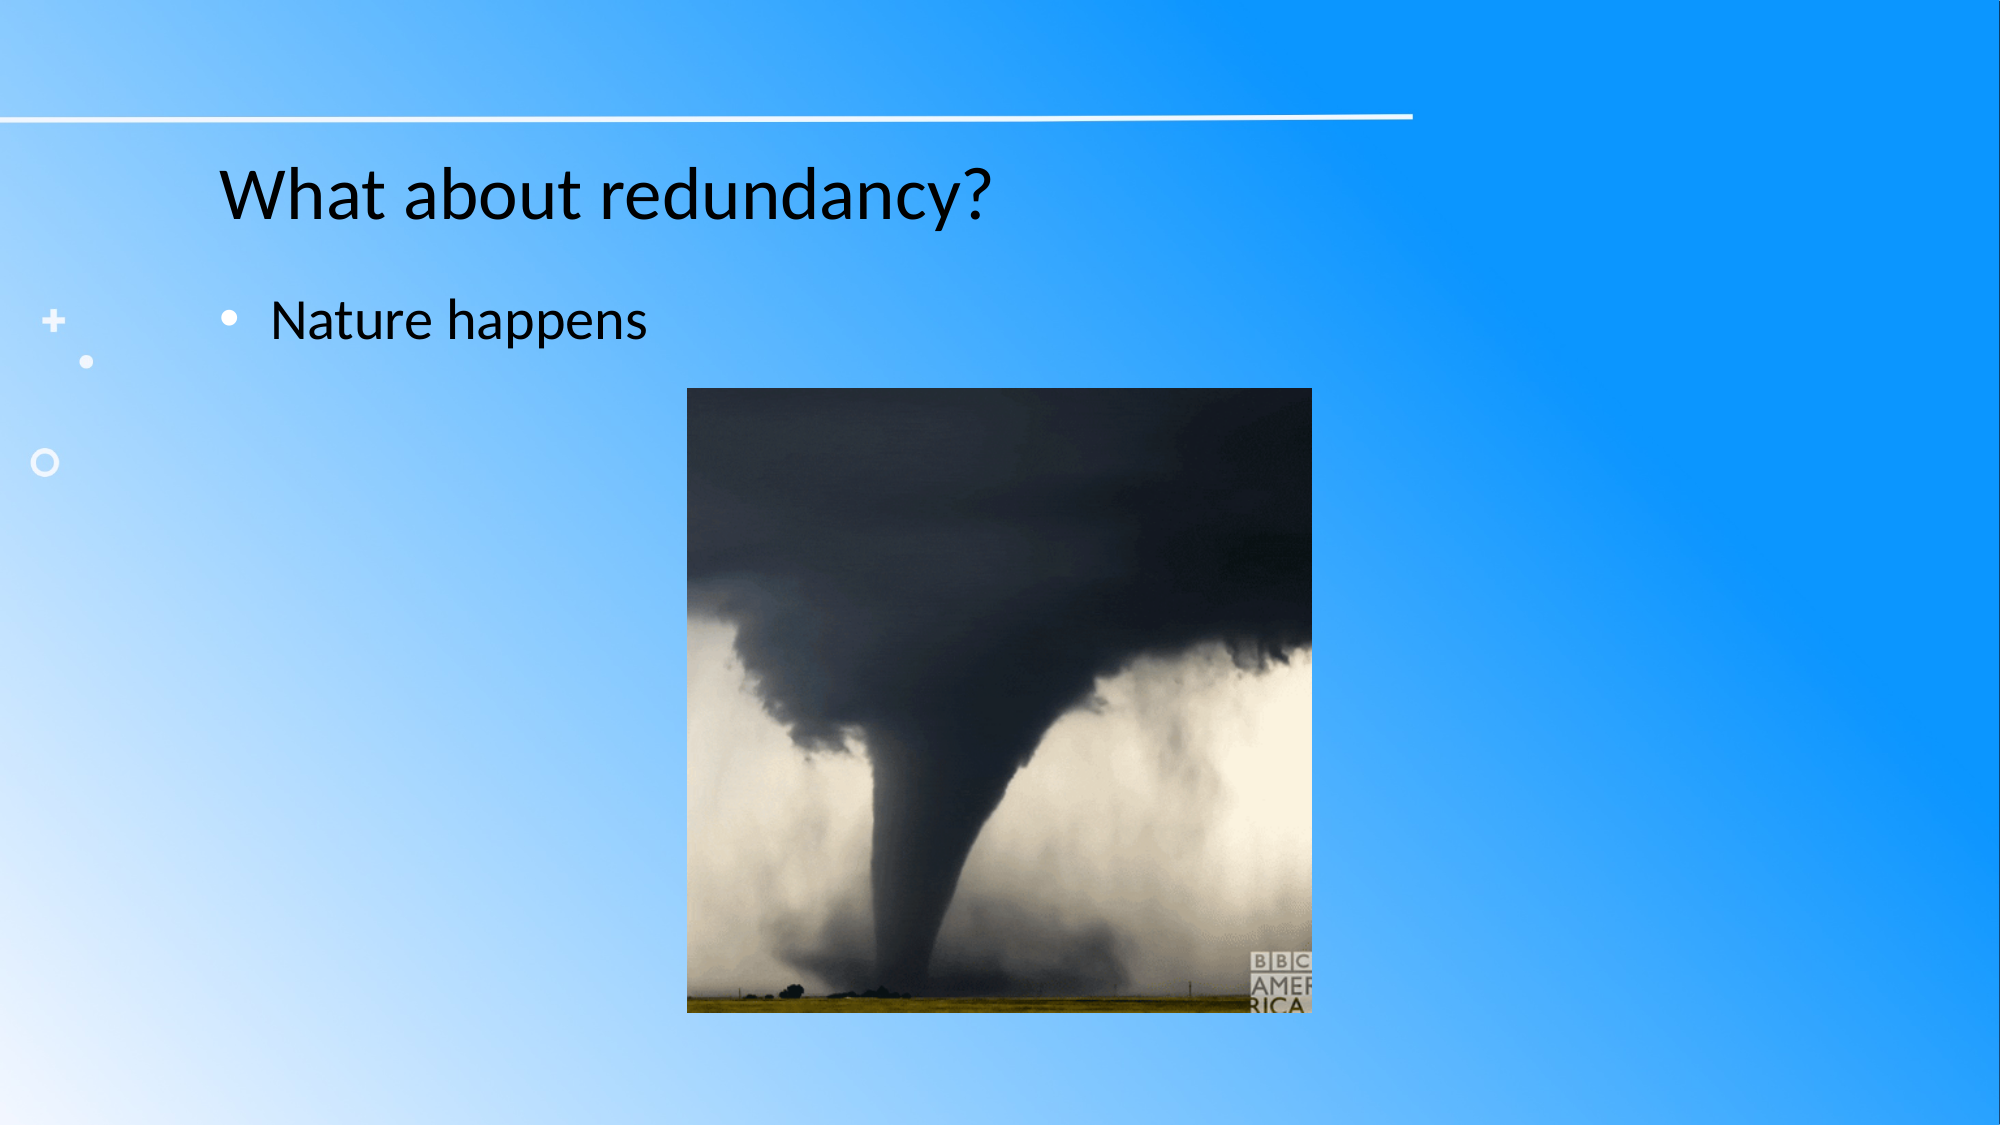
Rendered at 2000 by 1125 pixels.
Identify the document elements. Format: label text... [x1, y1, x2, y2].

title What about redundancy? [199, 45, 1900, 246]
list Nature happens [199, 279, 1900, 1012]
picture [0, 0, 2000, 1125]
